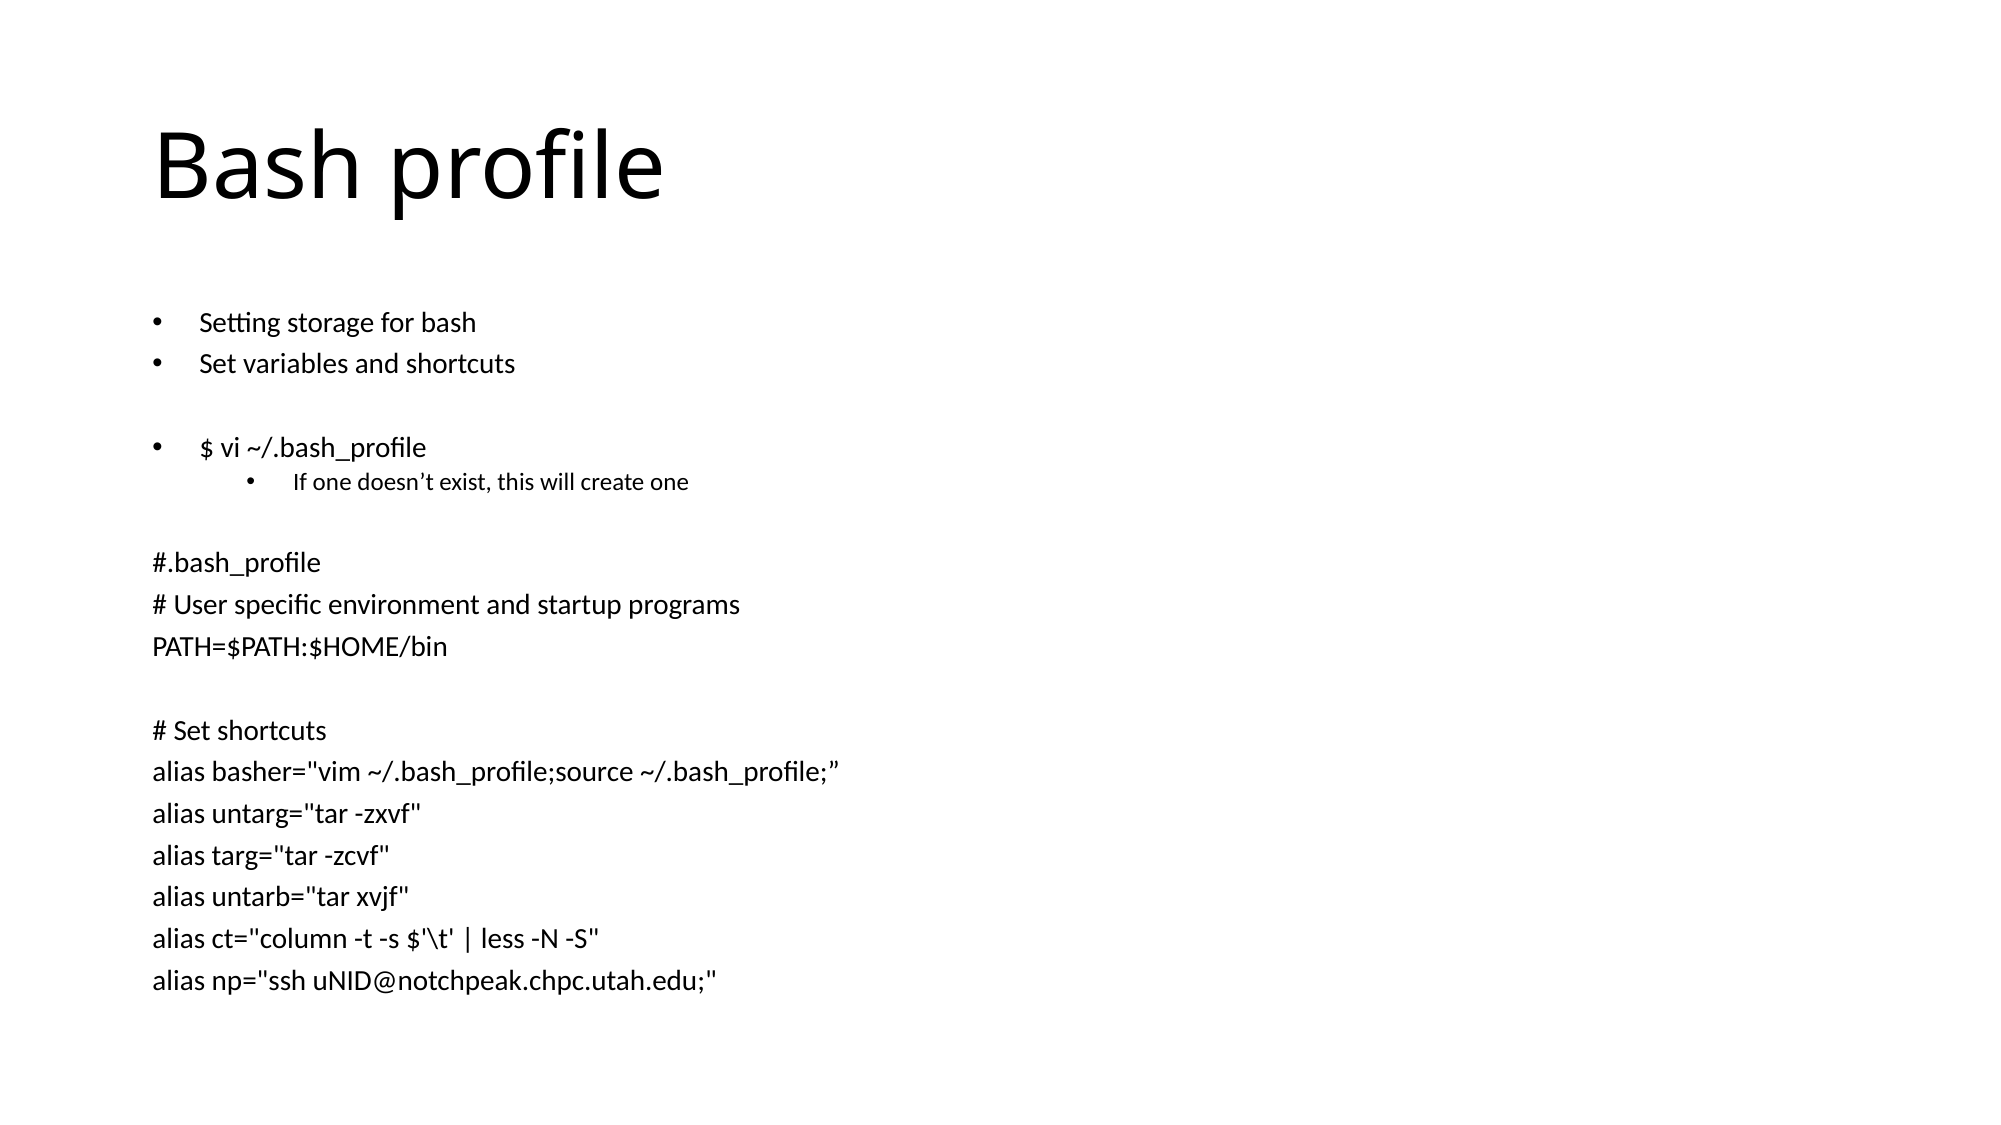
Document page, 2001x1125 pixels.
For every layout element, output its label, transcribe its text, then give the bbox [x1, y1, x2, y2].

list Setting storage for bash Set variables and shortcuts $ vi ~/.bash_profile If one doesn’t exist, this will create one #.bash_profile # User specific environment and startup programs PATH=$PATH:$HOME/bin # Set shortcuts alias basher="vim ~/.bash_profile;source ~/.bash_profile;” alias untarg="tar -zxvf" alias targ="tar -zcvf" alias untarb="tar xvjf" alias ct="column -t -s $'\t' | less -N -S" alias np="ssh uNID@notchpeak.chpc.utah.edu;" [137, 299, 1863, 1014]
title Bash profile [137, 59, 1863, 278]
